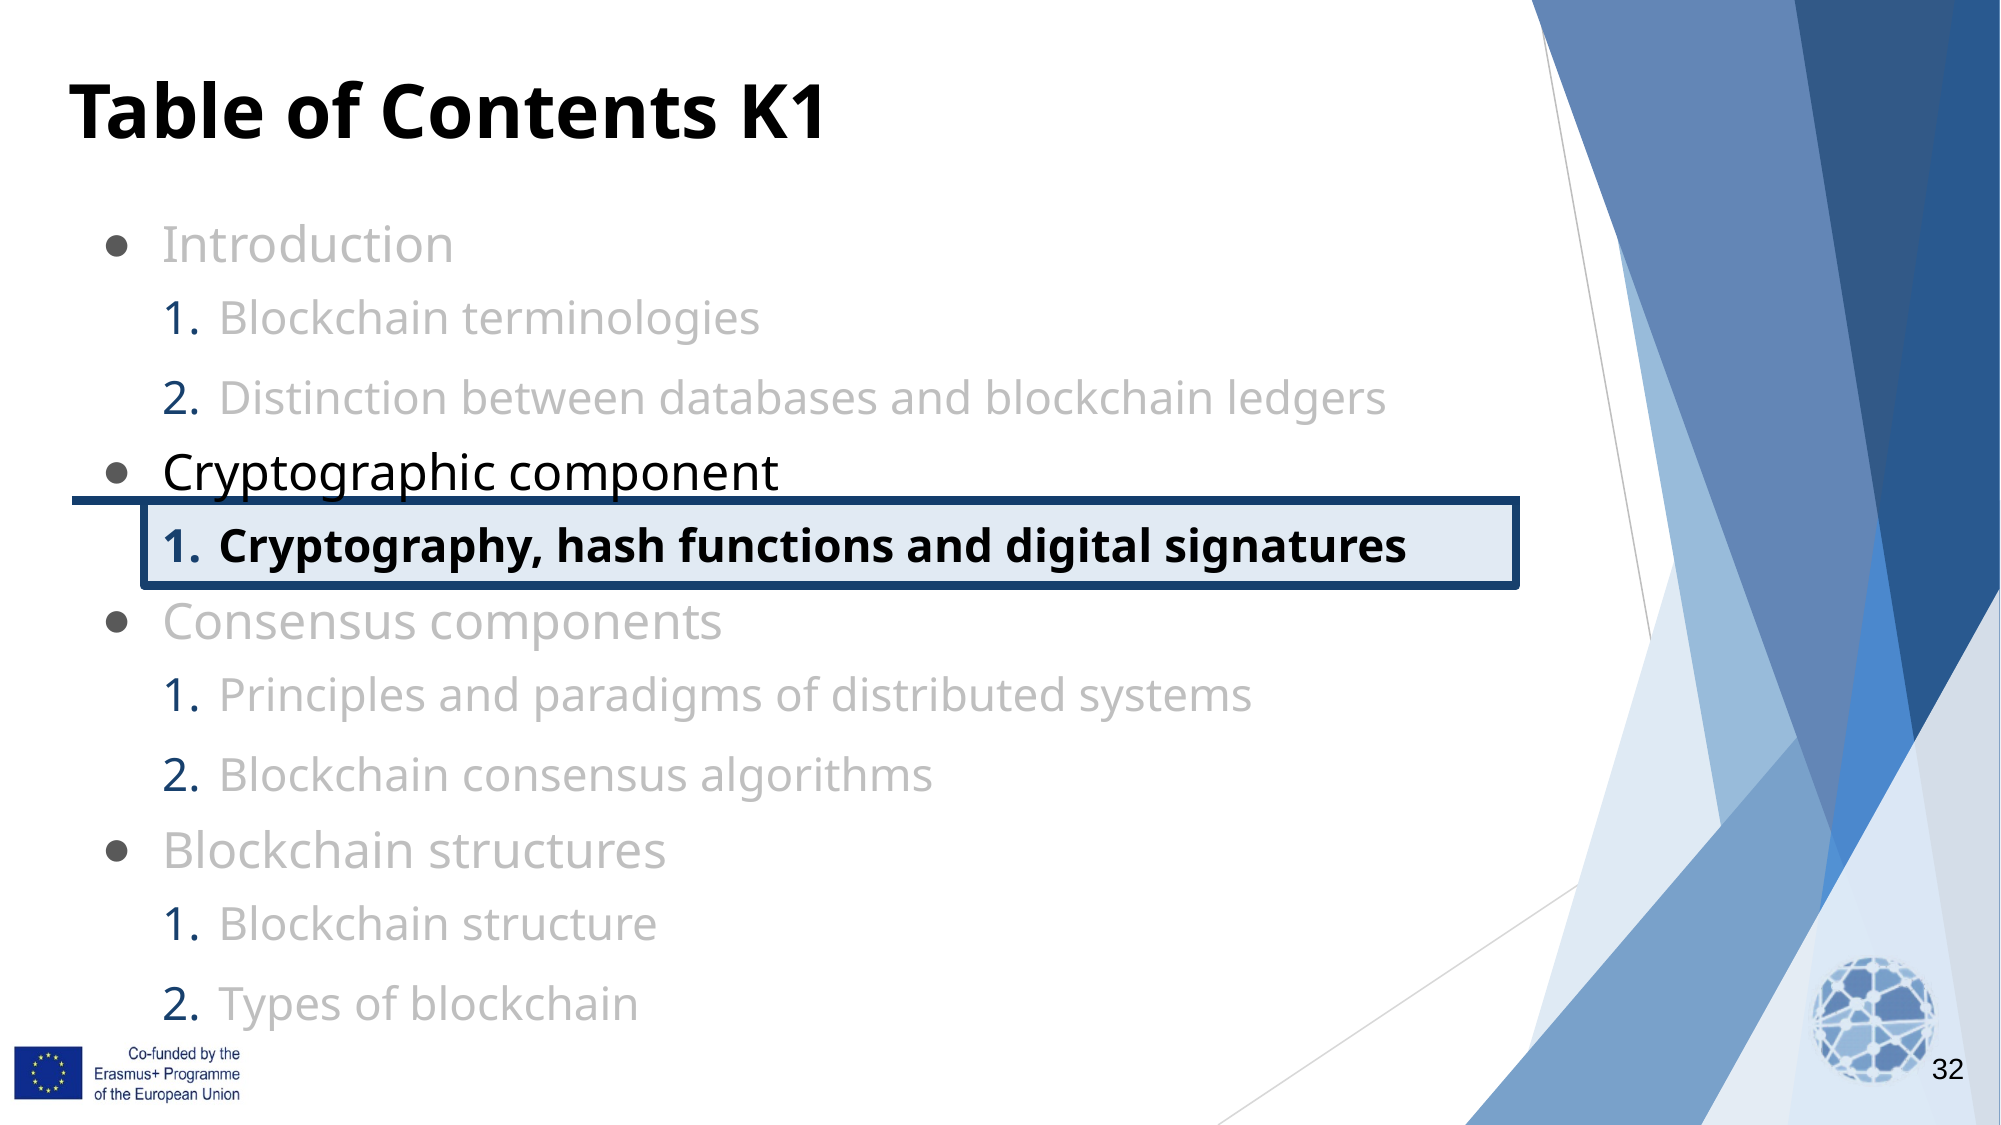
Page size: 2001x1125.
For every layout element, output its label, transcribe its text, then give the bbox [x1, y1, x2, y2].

text_box Table of Contents K1 [53, 49, 1658, 189]
picture [1787, 955, 1959, 1087]
picture [1952, 1070, 1959, 1077]
text_box Introduction Blockchain terminologies Distinction between databases and blockchain ledgers Cryptographic component Cryptography, hash functions and digital signatures Consensus components Principles and paradigms of distributed systems Blockchain consensus algorithms Blockchain structures Blockchain structure Types of blockchain [71, 189, 1517, 500]
picture [0, 1031, 251, 1115]
text_box Introduction Blockchain terminologies Distinction between databases and blockchain ledgers Cryptographic component Cryptography, hash functions and digital signatures Consensus components Principles and paradigms of distributed systems Blockchain consensus algorithms Blockchain structures Blockchain structure Types of blockchain [71, 507, 1517, 982]
